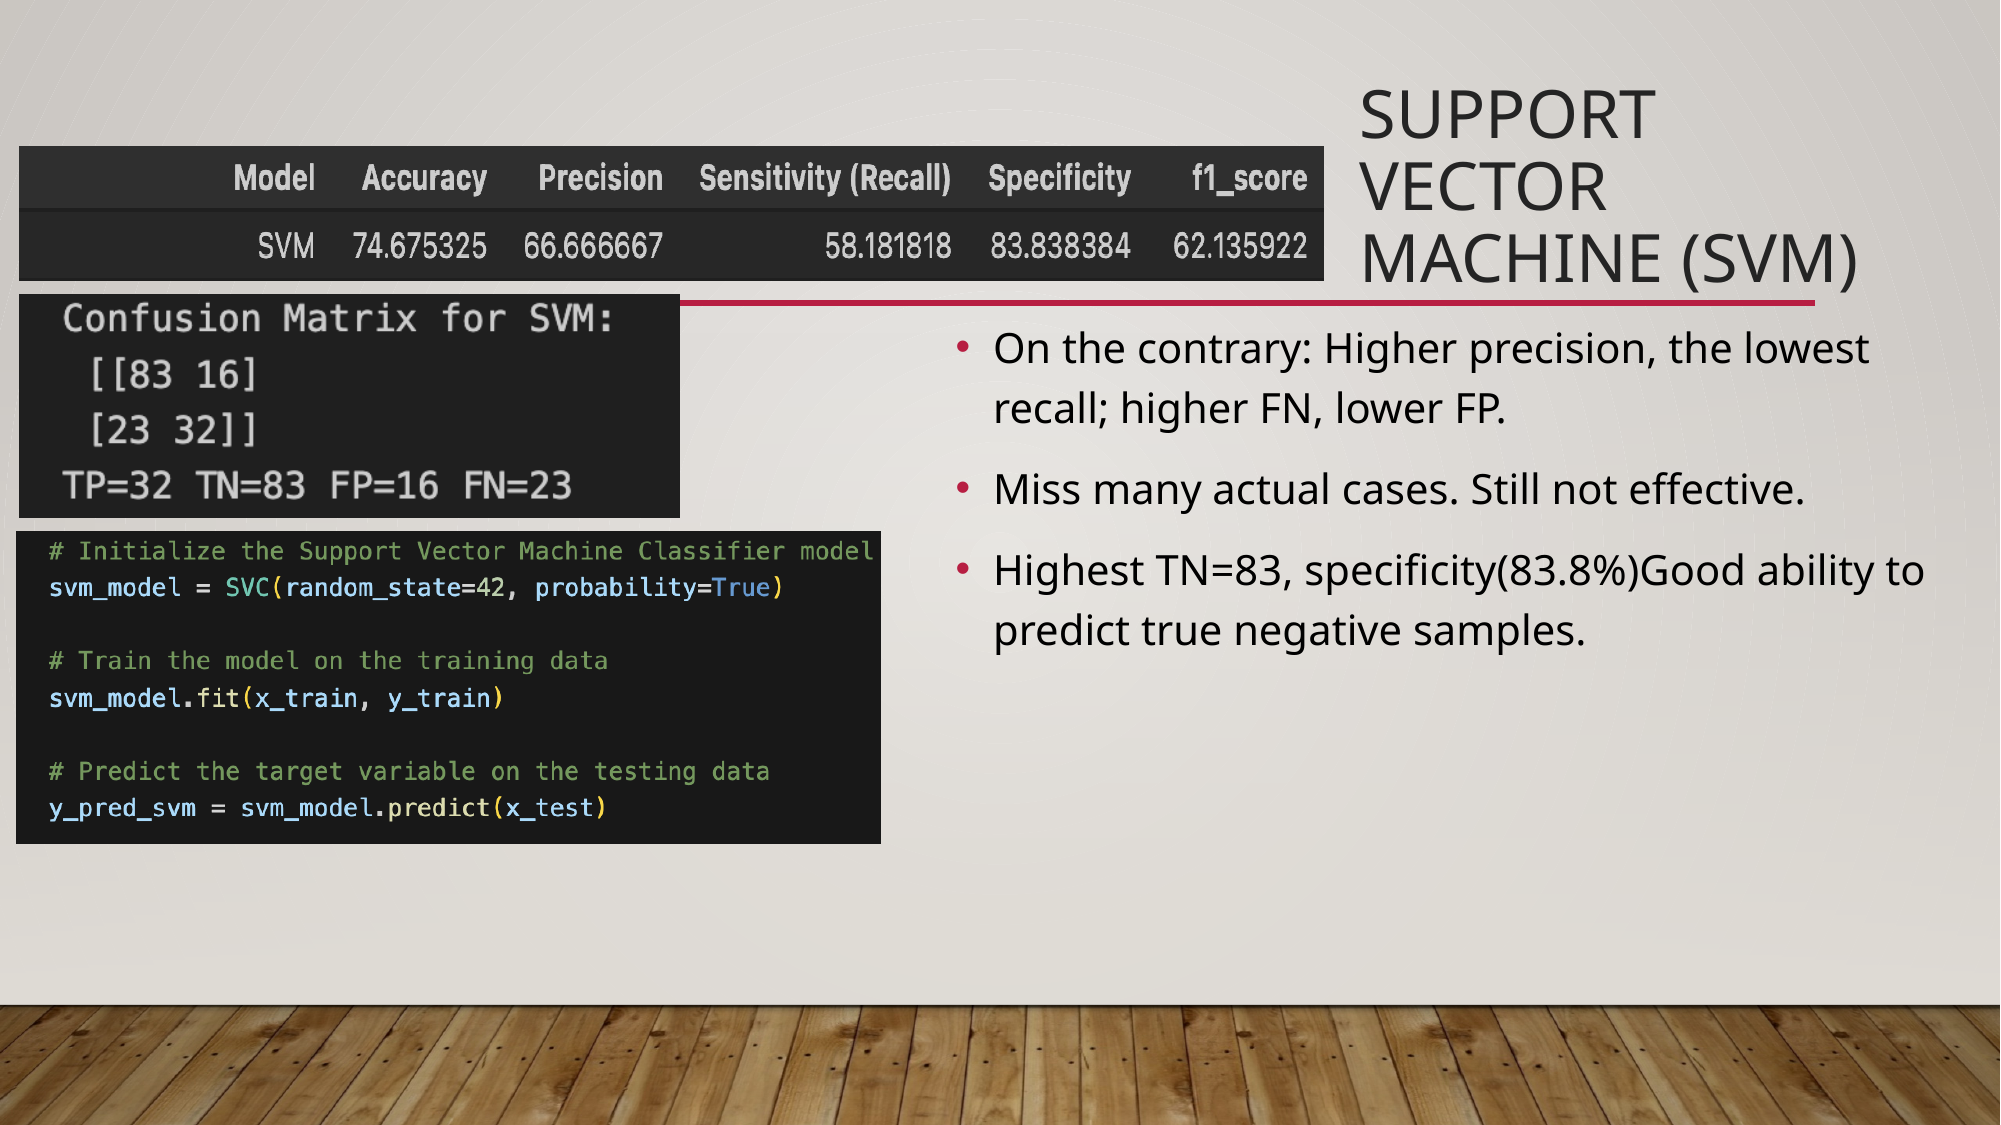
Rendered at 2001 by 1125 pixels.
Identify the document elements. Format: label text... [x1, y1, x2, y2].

picture [18, 294, 680, 518]
picture [15, 531, 881, 845]
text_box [18, 146, 1324, 282]
title Support Vector Machine (SVM) [1345, 73, 1928, 281]
list On the contrary: Higher precision, the lowest recall; higher FN, lower FP. Miss many actual cases. Still not effective. Highest TN=83, specificity(83.8%)Good ability to predict true negative samples. [940, 304, 1981, 993]
picture [0, 1005, 2000, 1125]
